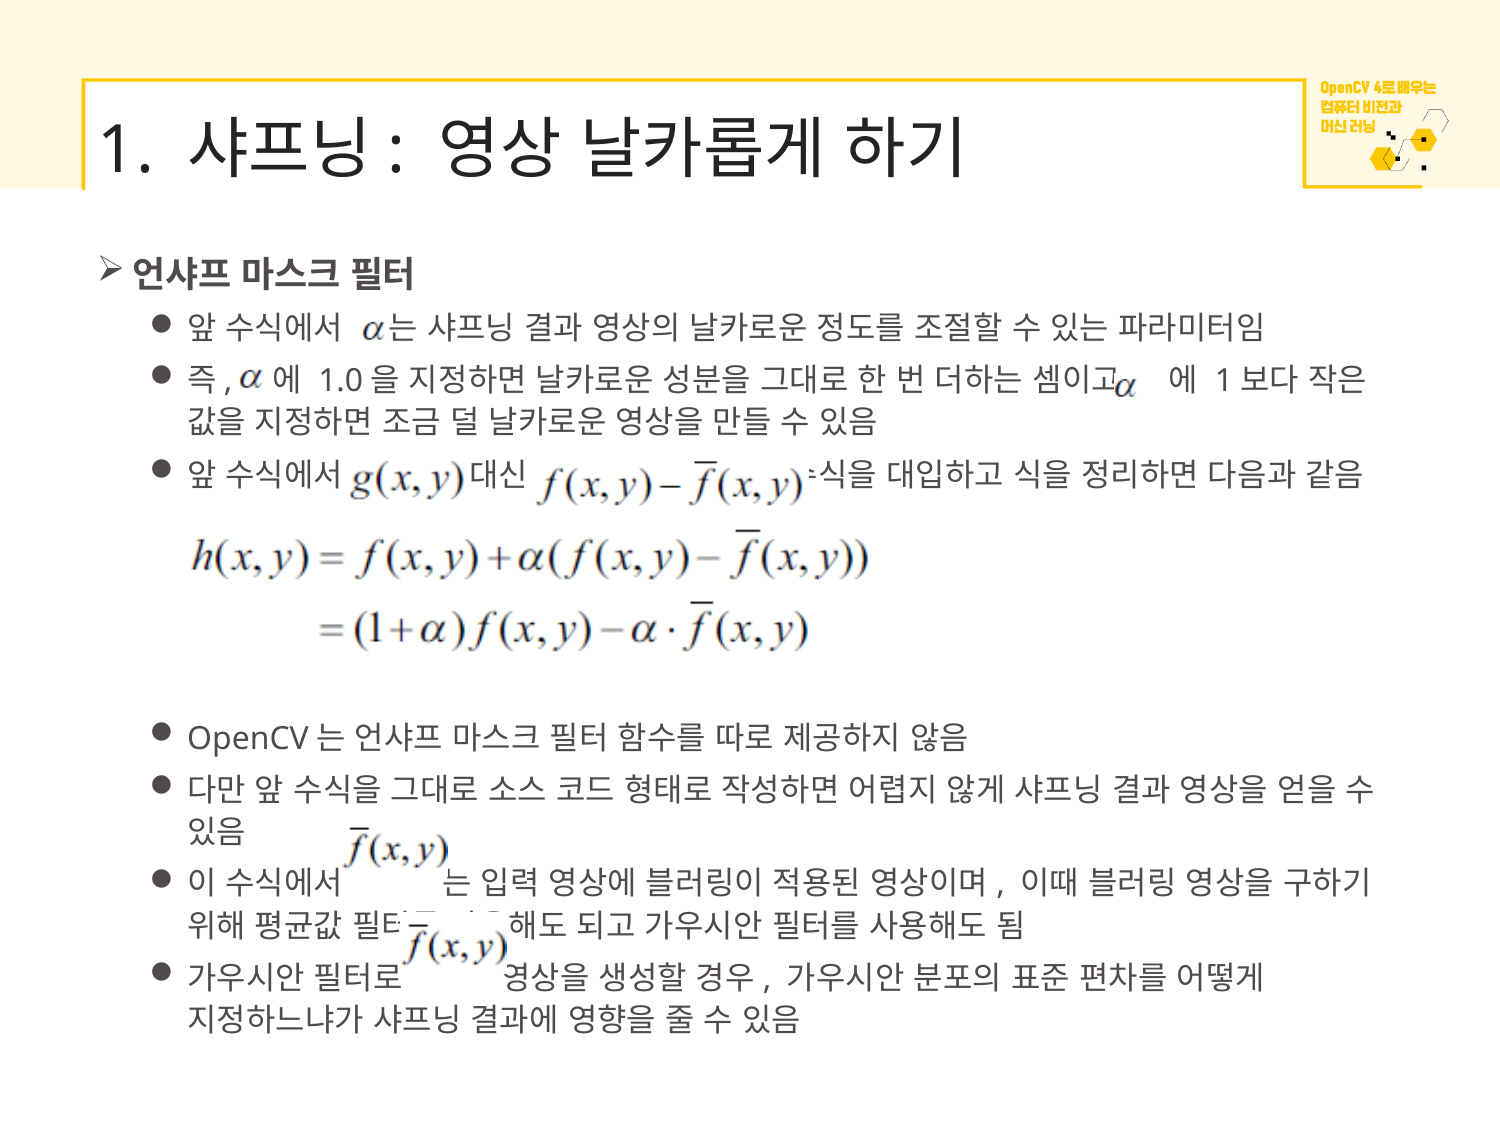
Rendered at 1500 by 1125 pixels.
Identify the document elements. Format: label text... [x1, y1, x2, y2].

list 언샤프 마스크 필터 앞 수식에서 는 샤프닝 결과 영상의 날카로운 정도를 조절할 수 있는 파라미터임 즉, 에 1.0을 지정하면 날카로운 성분을 그대로 한 번 더하는 셈이고, 에 1보다 작은 값을 지정하면 조금 덜 날카로운 영상을 만들 수 있음 앞 수식에서 대신 수식을 대입하고 식을 정리하면 다음과 같음 OpenCV는 언샤프 마스크 필터 함수를 따로 제공하지 않음 다만 앞 수식을 그대로 소스 코드 형태로 작성하면 어렵지 않게 샤프닝 결과 영상을 얻을 수 있음 이 수식에서 는 입력 영상에 블러링이 적용된 영상이며, 이때 블러링 영상을 구하기 위해 평균값 필터를 사용해도 되고 가우시안 필터를 사용해도 됨 가우시안 필터로 영상을 생성할 경우, 가우시안 분포의 표준 편차를 어떻게 지정하느냐가 샤프닝 결과에 영향을 줄 수 있음 [81, 239, 1412, 1054]
title 1. 샤프닝: 영상 날카롭게 하기 [82, 61, 1413, 193]
picture [0, 0, 1500, 1125]
